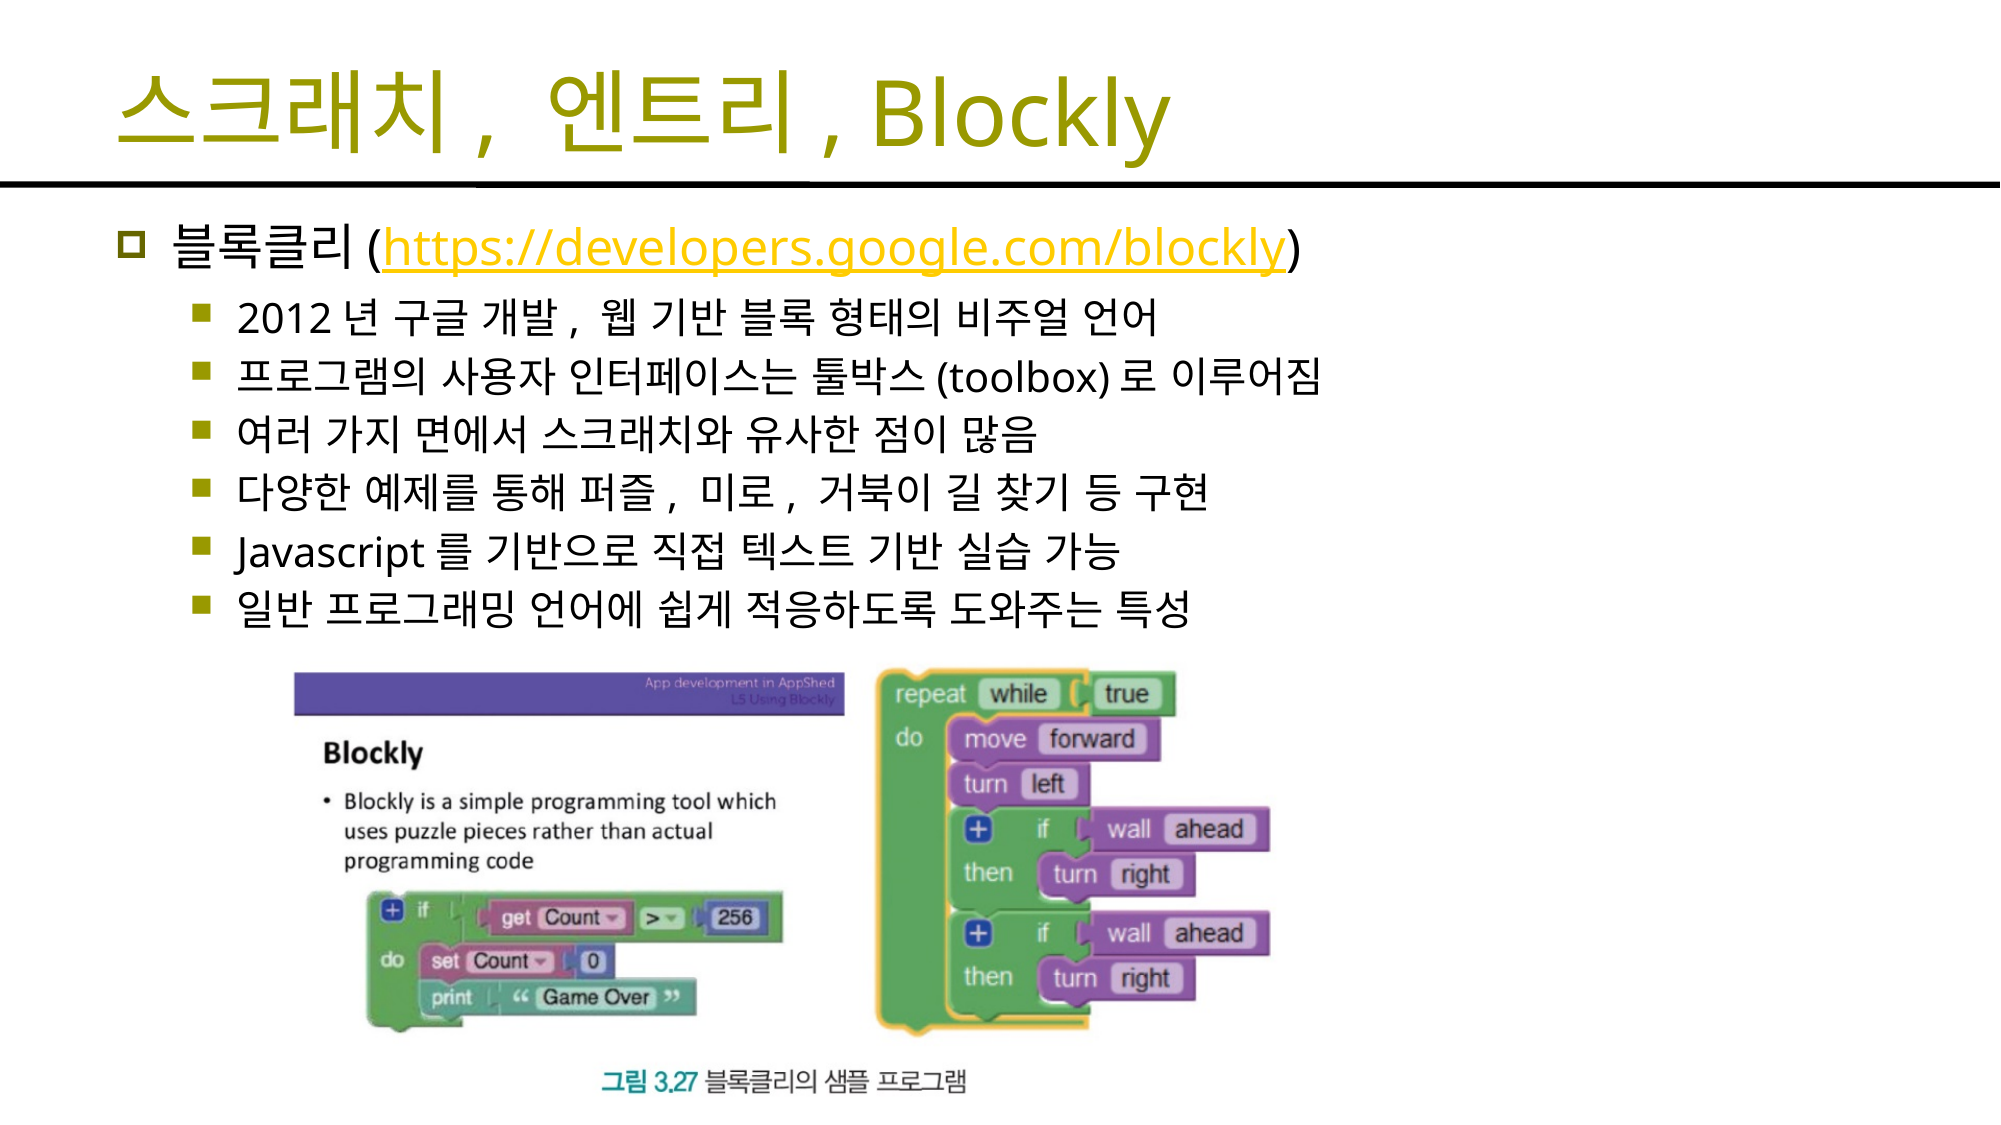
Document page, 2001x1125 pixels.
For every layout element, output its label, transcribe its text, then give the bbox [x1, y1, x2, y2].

picture [275, 645, 1296, 1118]
list 블록클리(https://developers.google.com/blockly) 2012년 구글 개발, 웹 기반 블록 형태의 비주얼 언어 프로그램의 사용자 인터페이스는 툴박스(toolbox)로 이루어짐 여러 가지 면에서 스크래치와 유사한 점이 많음 다양한 예제를 통해 퍼즐, 미로, 거북이 길 찾기 등 구현 Javascript를 기반으로 직접 텍스트 기반 실습 가능 일반 프로그래밍 언어에 쉽게 적응하도록 도와주는 특성 [99, 208, 1900, 1006]
title 스크래치, 엔트리, Blockly [99, 45, 1900, 173]
